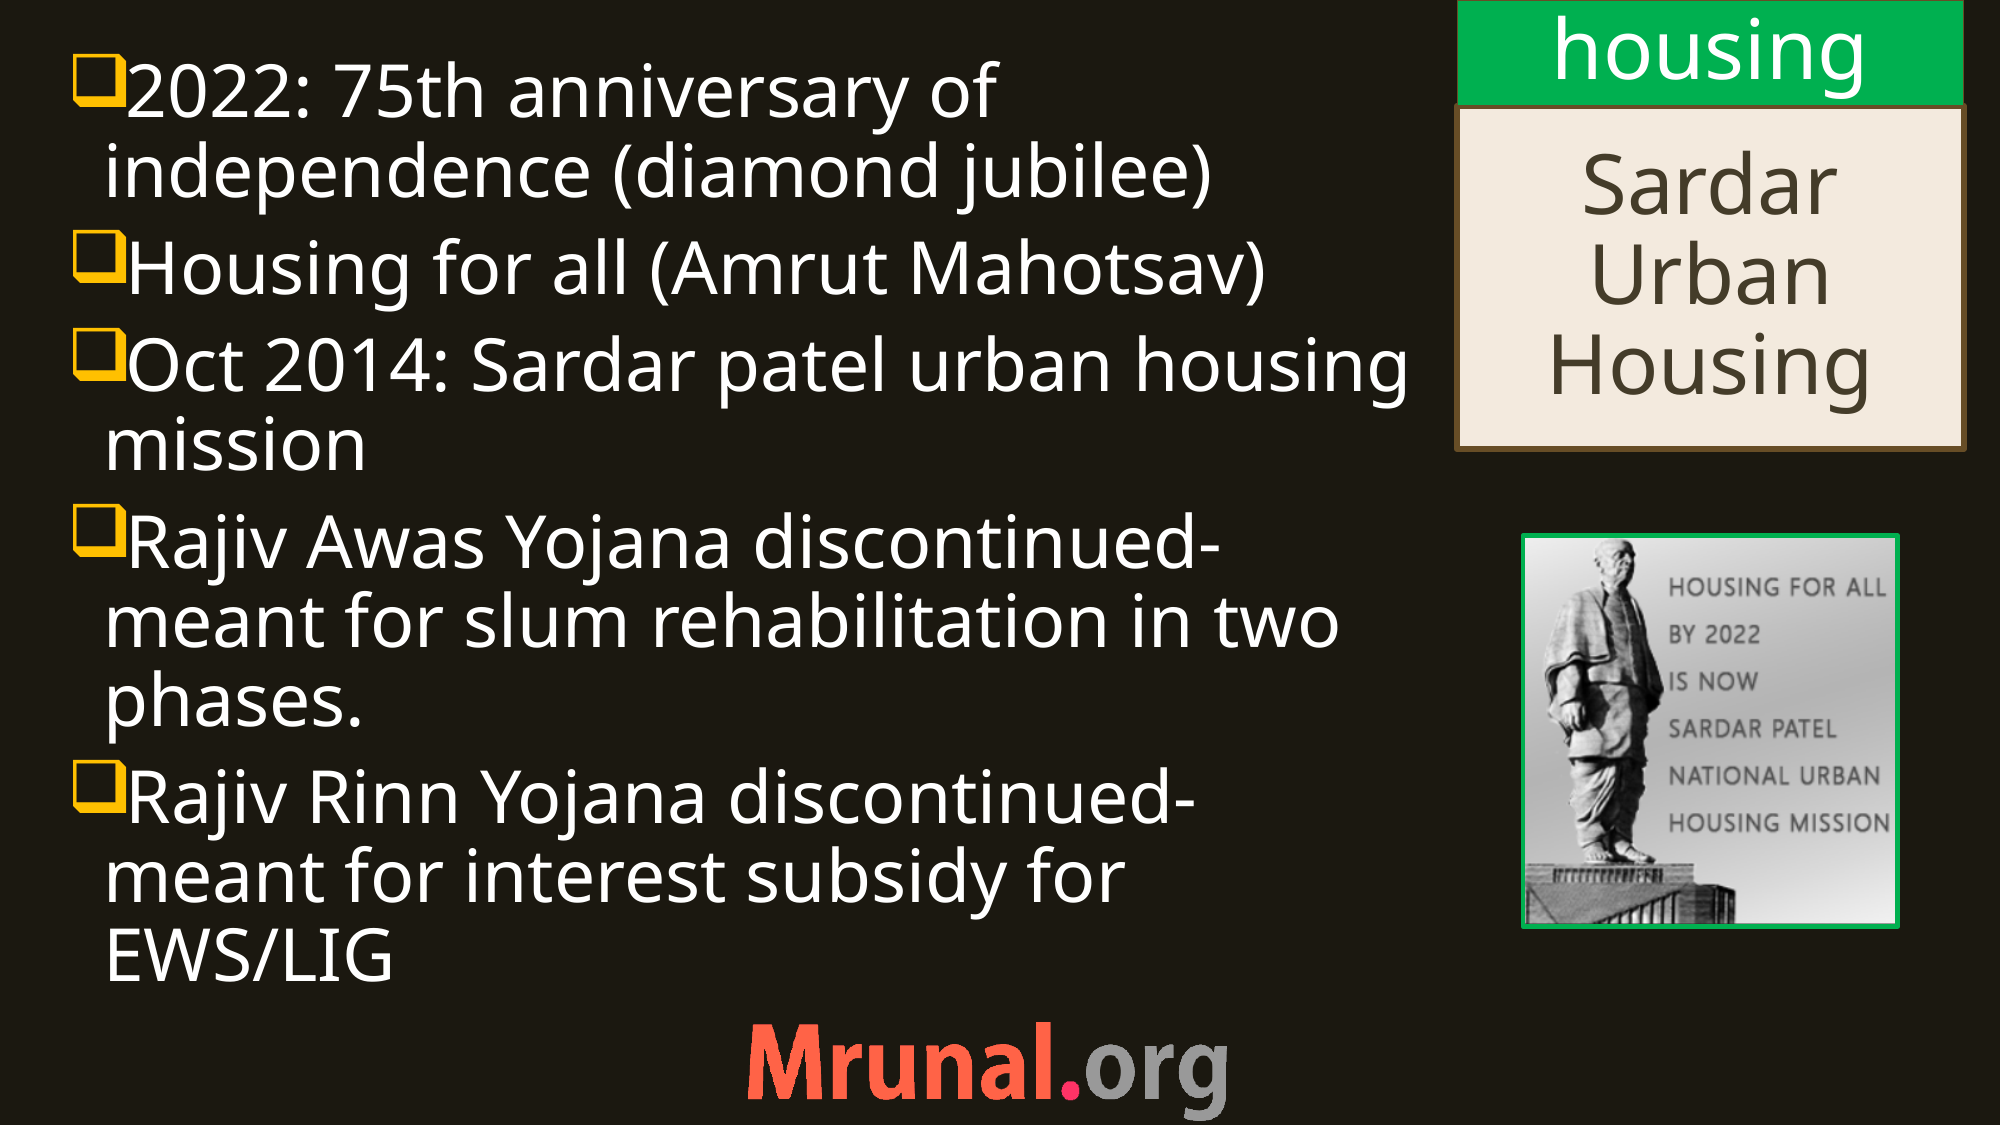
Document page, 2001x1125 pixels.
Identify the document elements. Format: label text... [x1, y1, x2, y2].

list housing [1457, 0, 1964, 106]
list 2022: 75th anniversary of independence (diamond jubilee) Housing for all (Amrut Mahotsav) Oct 2014: Sardar patel urban housing mission Rajiv Awas Yojana discontinued- meant for slum rehabilitation in two phases. Rajiv Rinn Yojana discontinued- meant for interest subsidy for EWS/LIG [52, 47, 1447, 1014]
picture [741, 1014, 1230, 1125]
title Sardar Urban Housing [1454, 103, 1967, 452]
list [1525, 537, 1896, 925]
